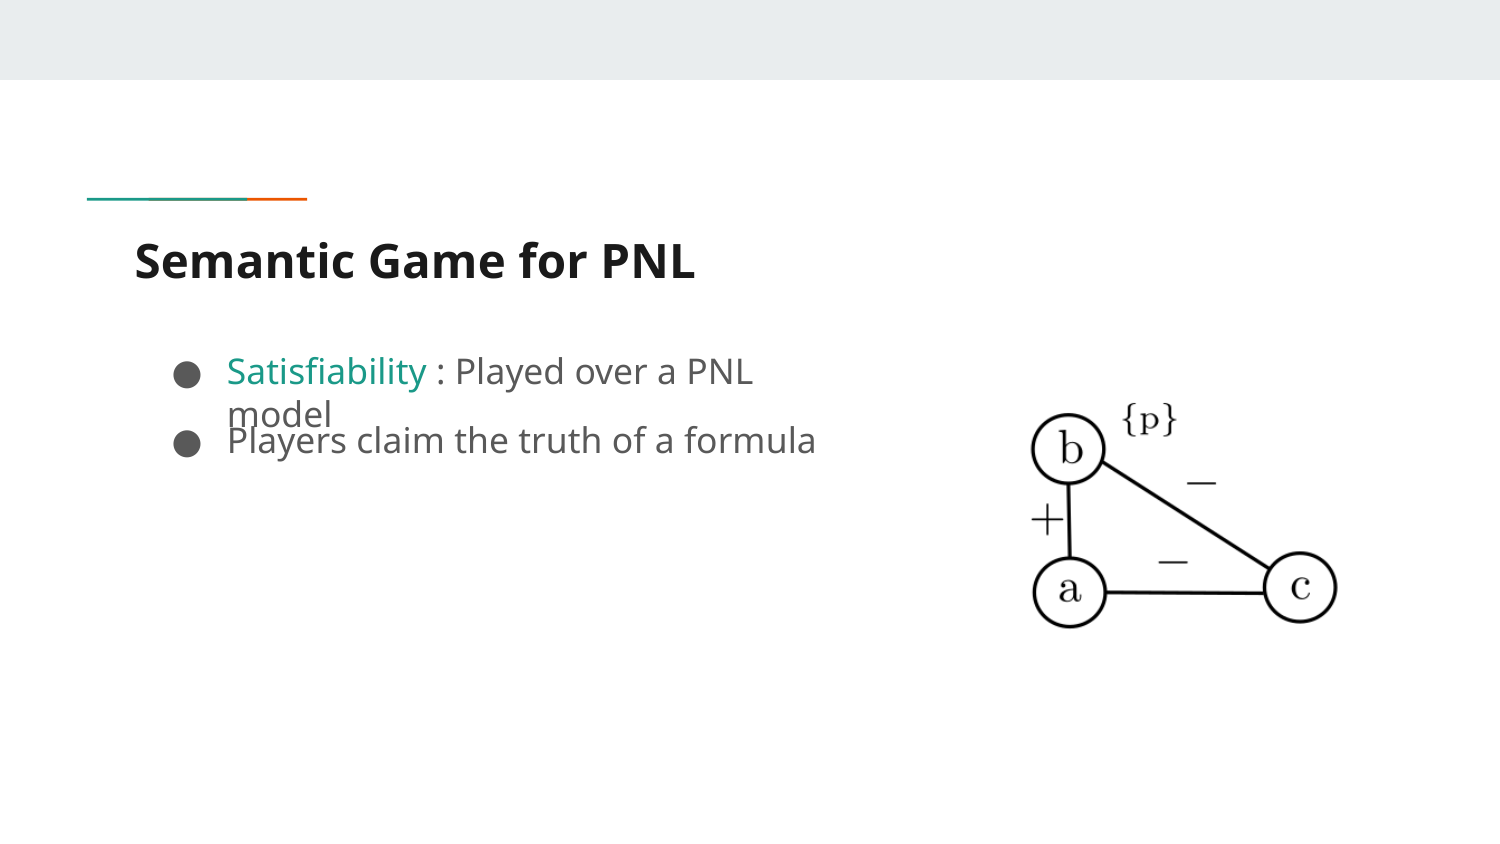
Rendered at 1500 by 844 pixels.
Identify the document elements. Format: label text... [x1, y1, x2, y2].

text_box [136, 334, 1359, 653]
title Semantic Game for PNL [119, 216, 1381, 305]
